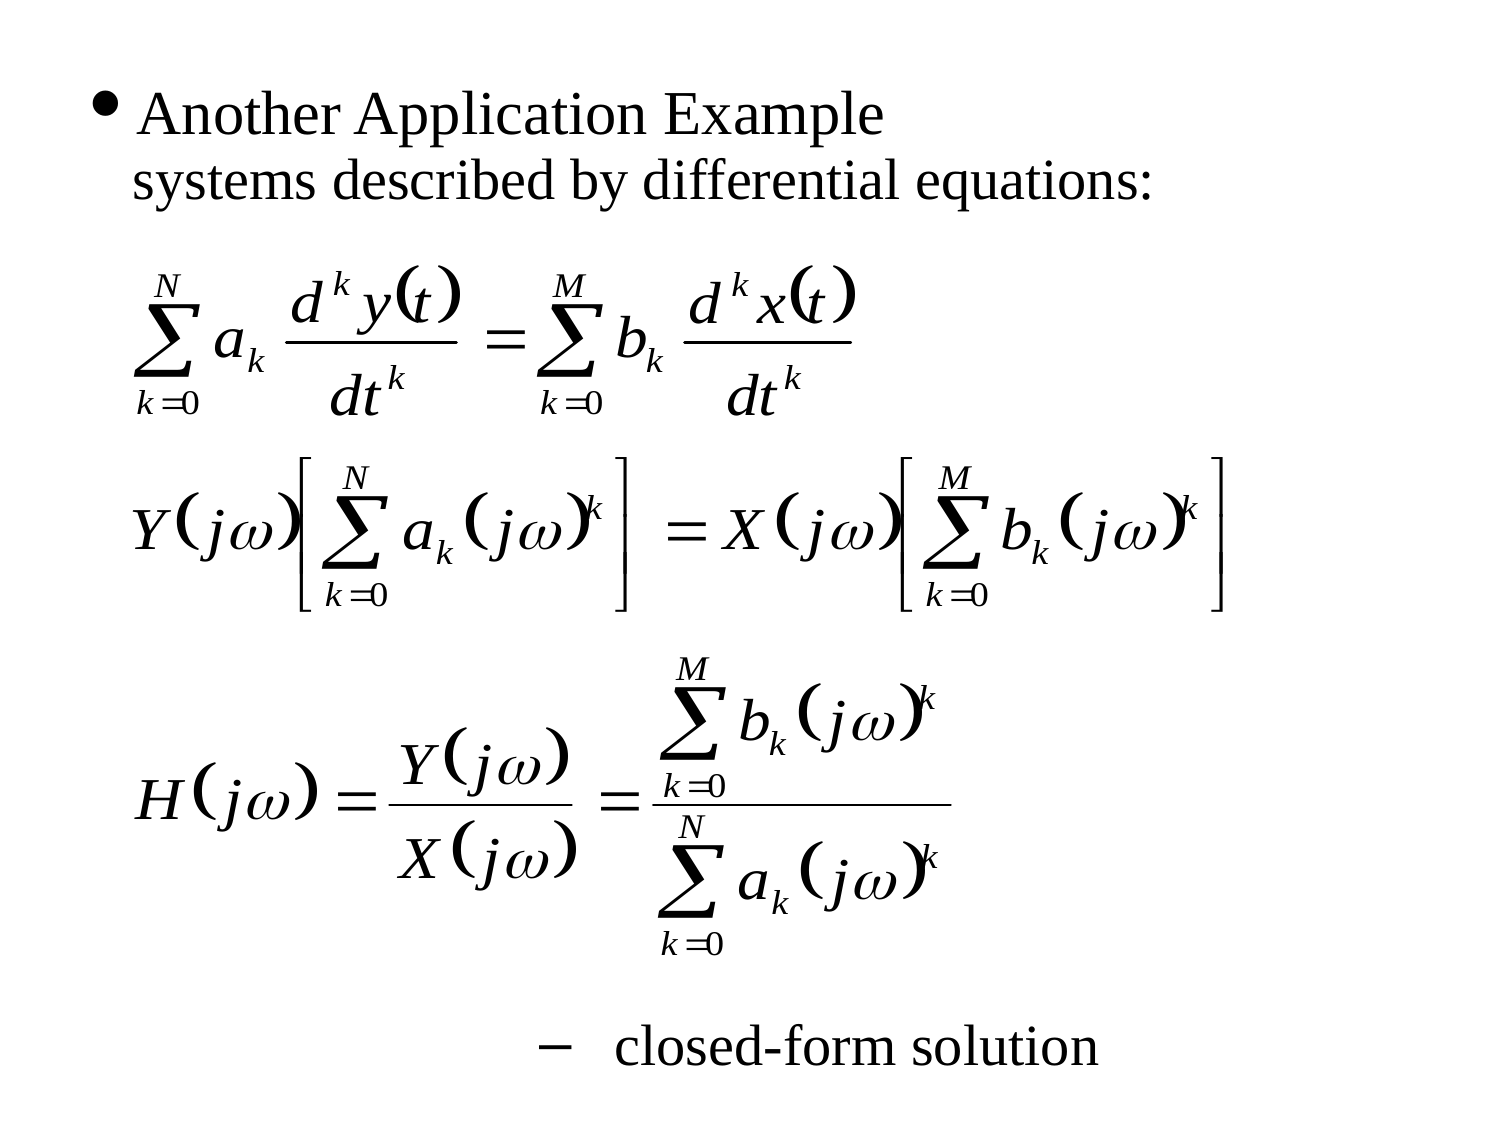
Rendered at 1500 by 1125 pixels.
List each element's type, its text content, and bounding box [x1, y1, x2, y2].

text_box Another Application Example [0, 0, 1500, 134]
text_box closed-form solution [0, 999, 1500, 1085]
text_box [123, 257, 1247, 971]
text_box systems described by differential equations: [0, 134, 1500, 219]
